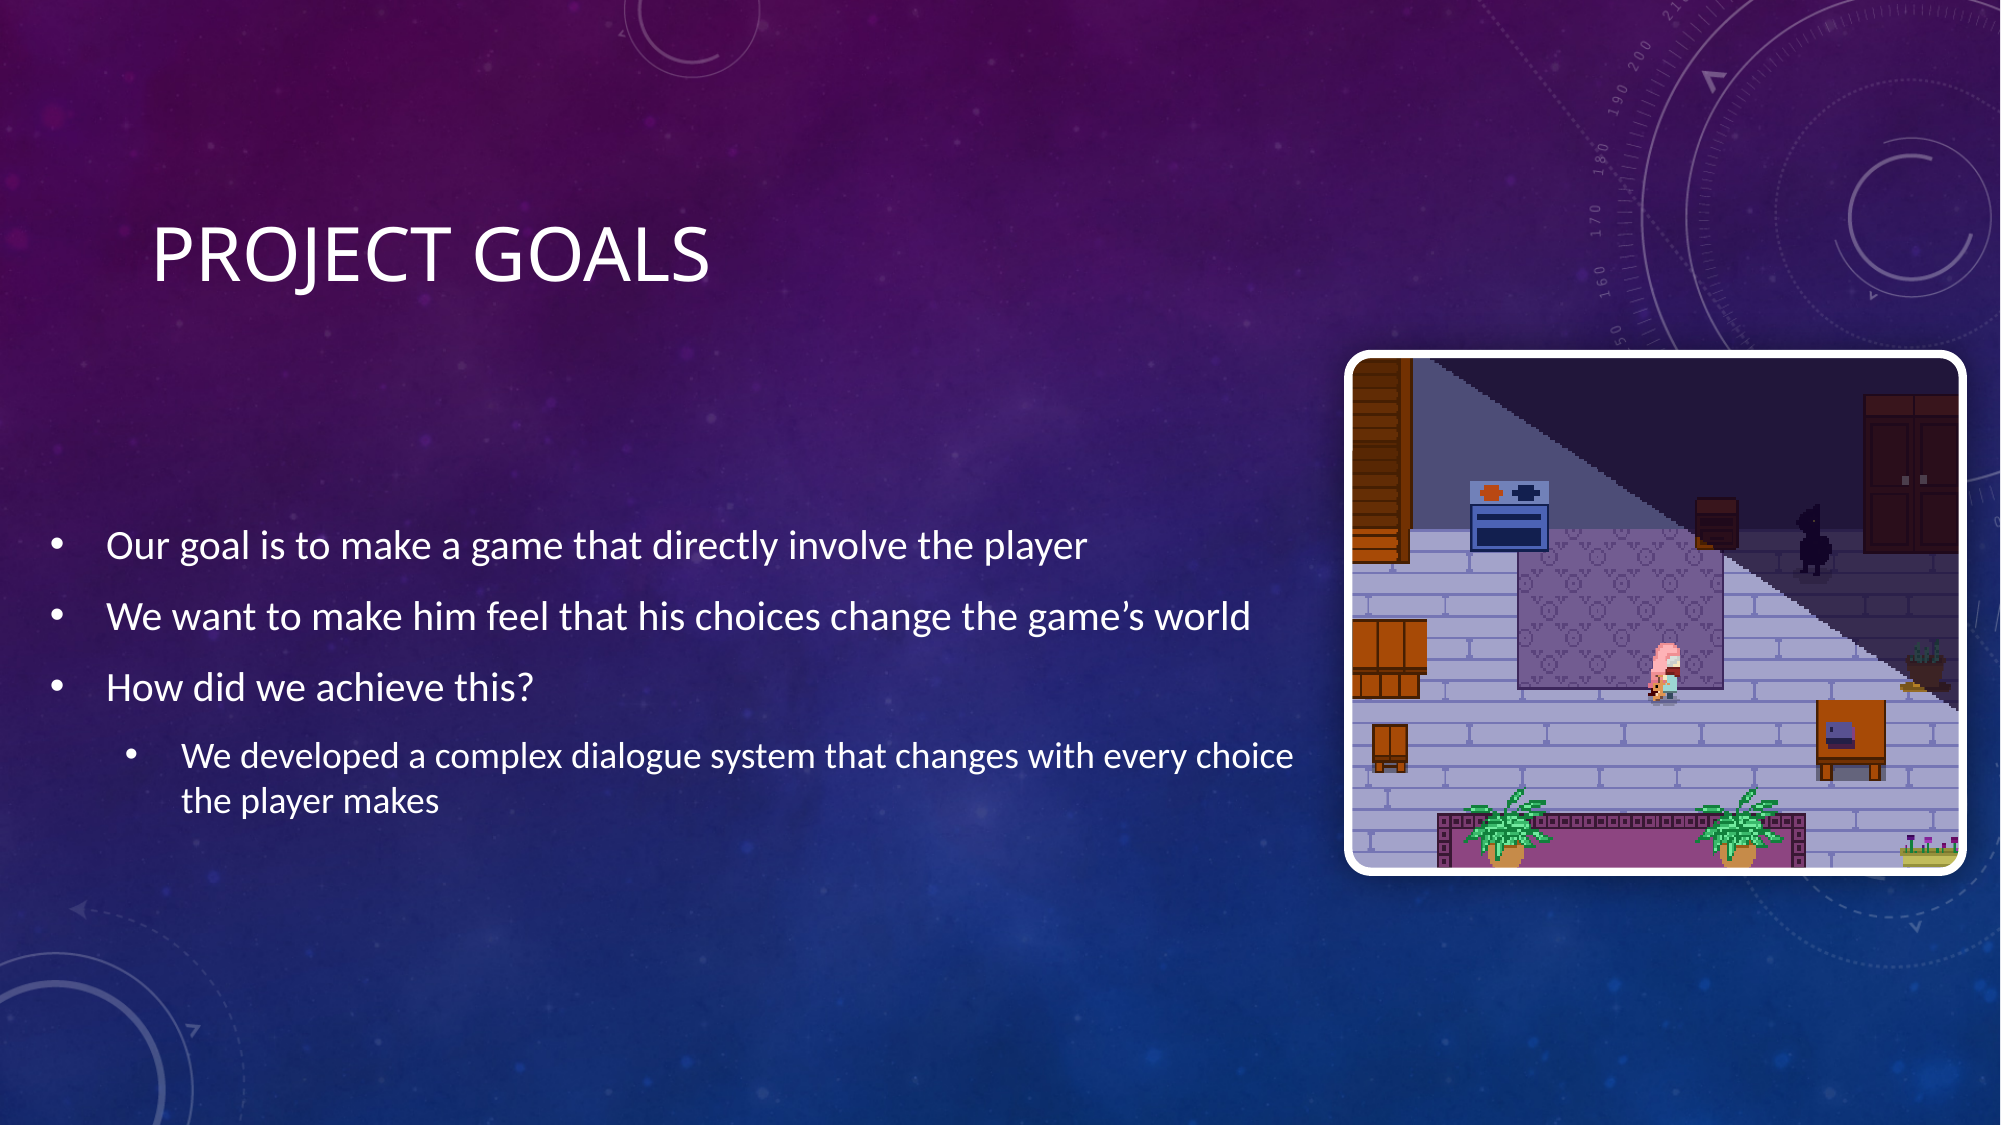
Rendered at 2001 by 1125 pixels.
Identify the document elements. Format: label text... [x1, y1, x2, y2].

picture [0, 0, 2001, 1125]
list Our goal is to make a game that directly involve the player We want to make him feel that his choices change the game’s world How did we achieve this? We developed a complex dialogue system that changes with every choice the player makes [34, 370, 1316, 968]
title Project goals [135, 132, 1215, 370]
